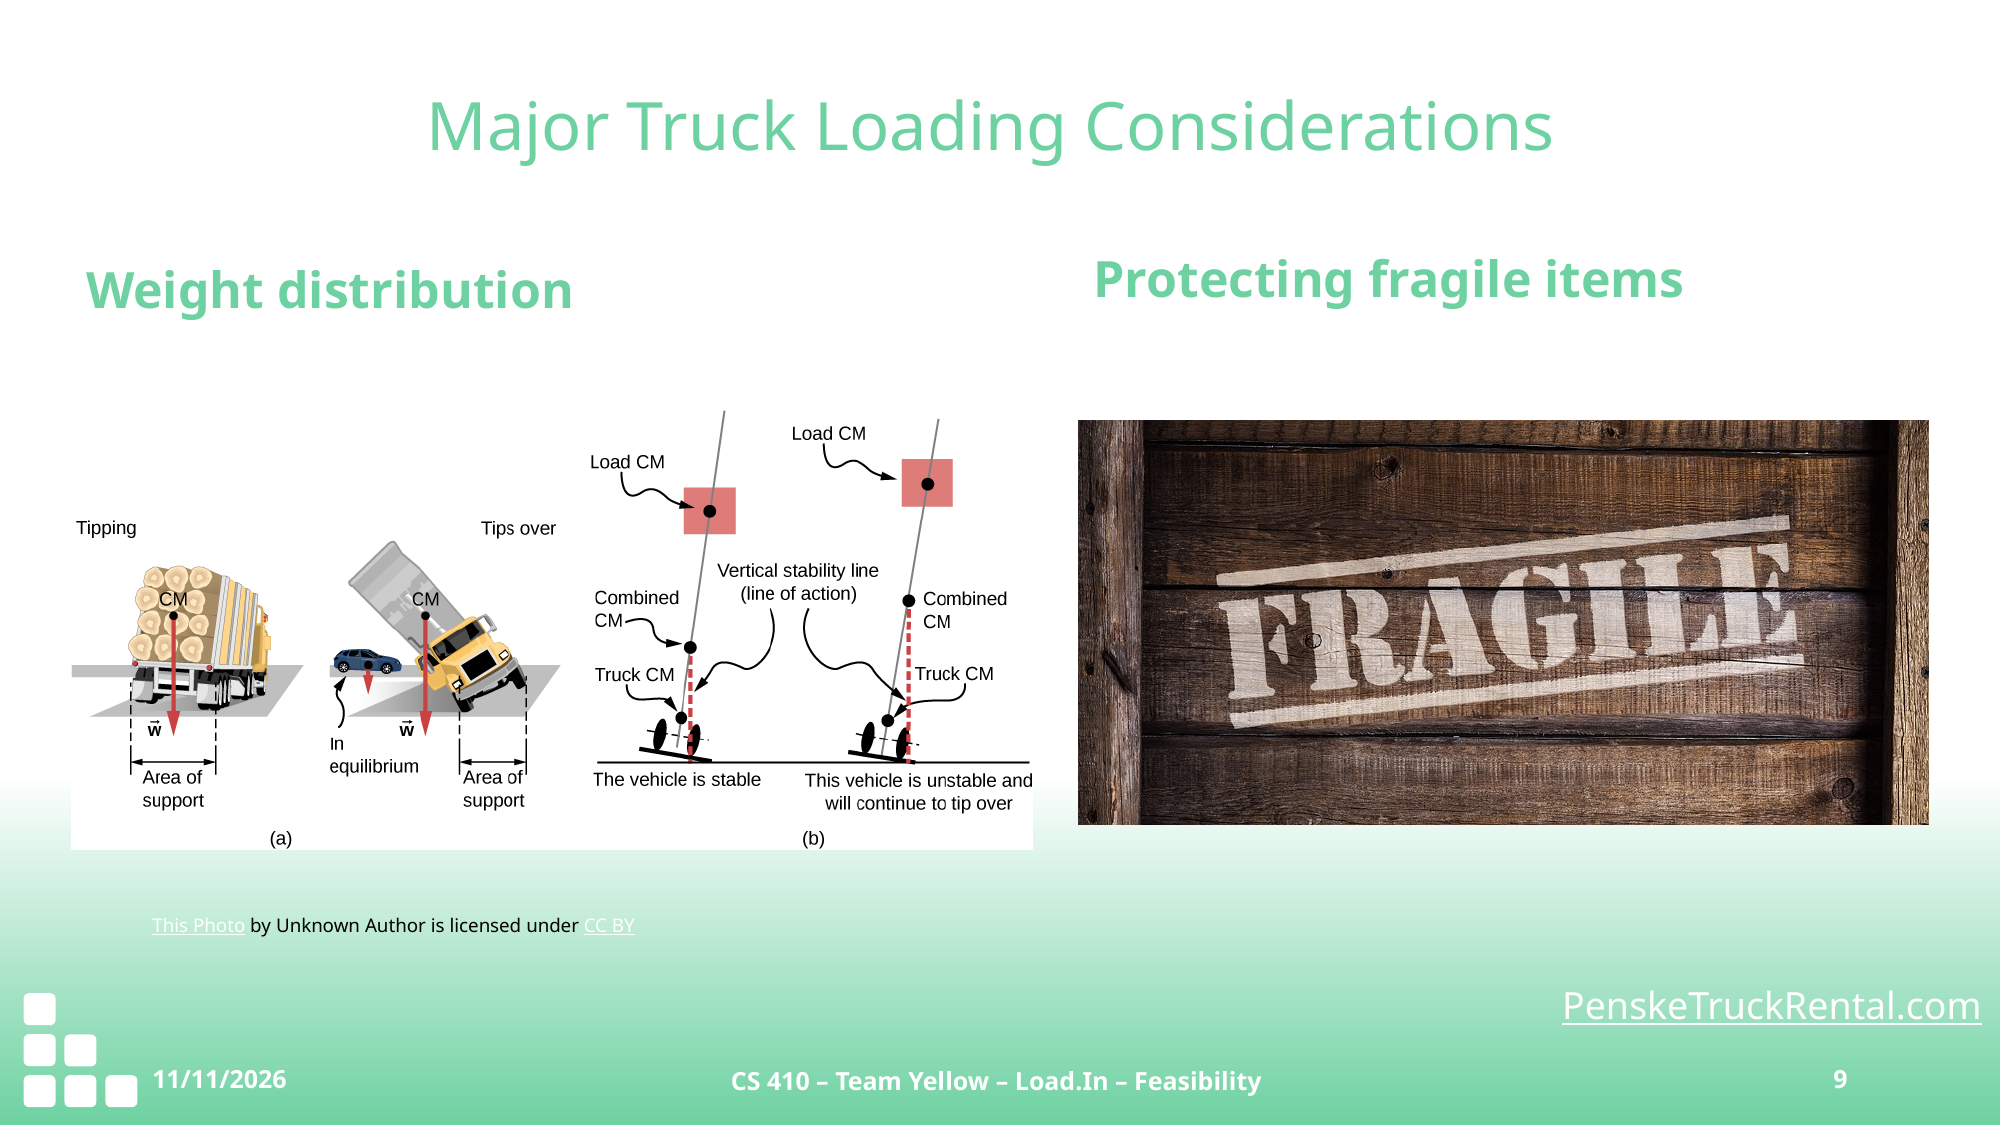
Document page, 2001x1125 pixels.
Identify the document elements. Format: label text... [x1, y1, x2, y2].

picture [70, 410, 1033, 850]
text_box Weight distribution [71, 266, 918, 402]
text_box This Photo by Unknown Author is licensed under CC BY [137, 906, 984, 947]
text_box Major Truck Loading Considerations [137, 20, 1863, 238]
text_box Protecting fragile items [1078, 255, 1929, 391]
text_box CS 410 – Team Yellow – Load.In – Feasibility [662, 1035, 1338, 1125]
text_box 10/12/2020 [137, 1035, 588, 1125]
text_box 9 [1412, 1035, 1863, 1125]
picture [1078, 420, 1929, 825]
text_box PenskeTruckRental.com [1547, 974, 1997, 1041]
